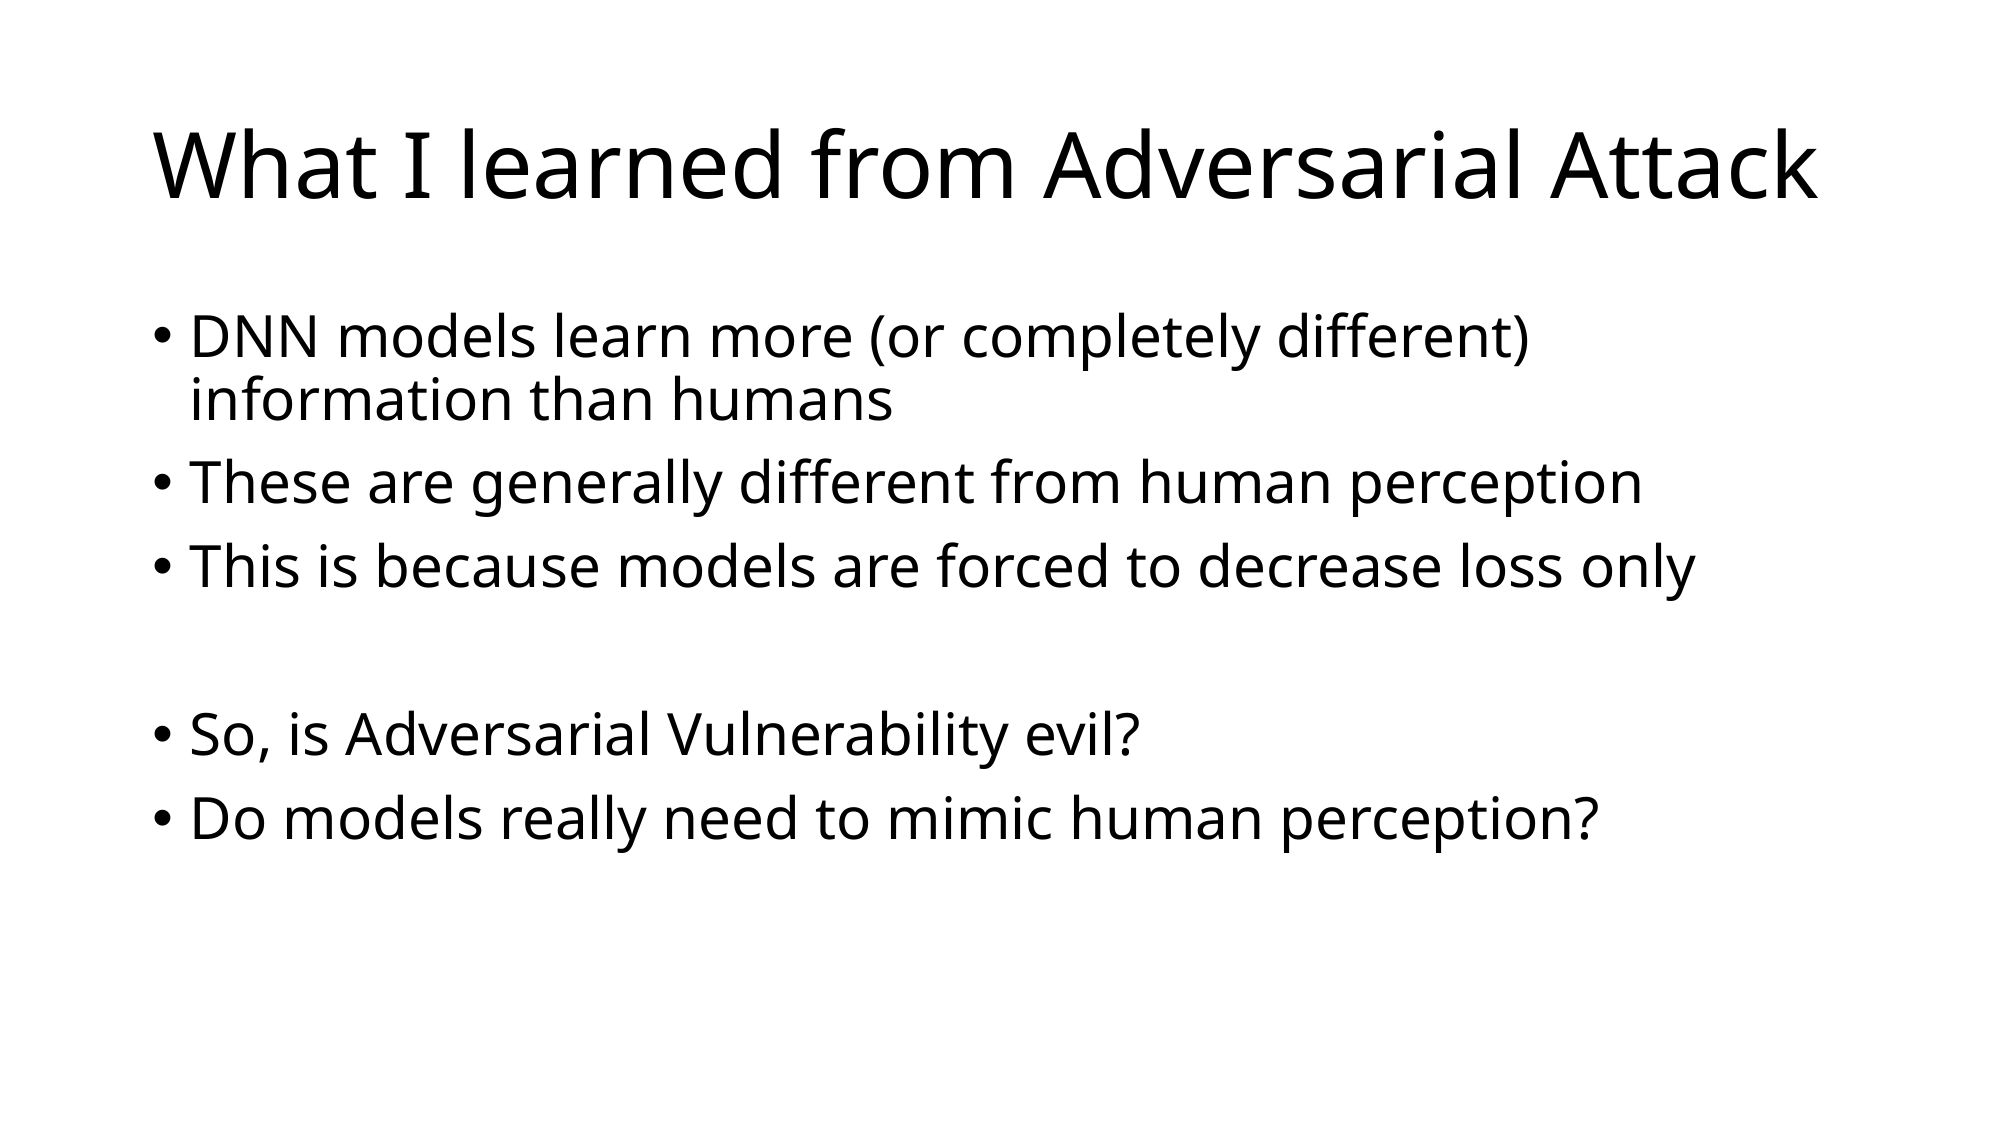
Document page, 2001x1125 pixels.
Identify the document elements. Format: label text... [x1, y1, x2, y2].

list DNN models learn more (or completely different) information than humans These are generally different from human perception This is because models are forced to decrease loss only So, is Adversarial Vulnerability evil? Do models really need to mimic human perception? [137, 299, 1863, 1014]
title What I learned from Adversarial Attack [137, 59, 1863, 278]
